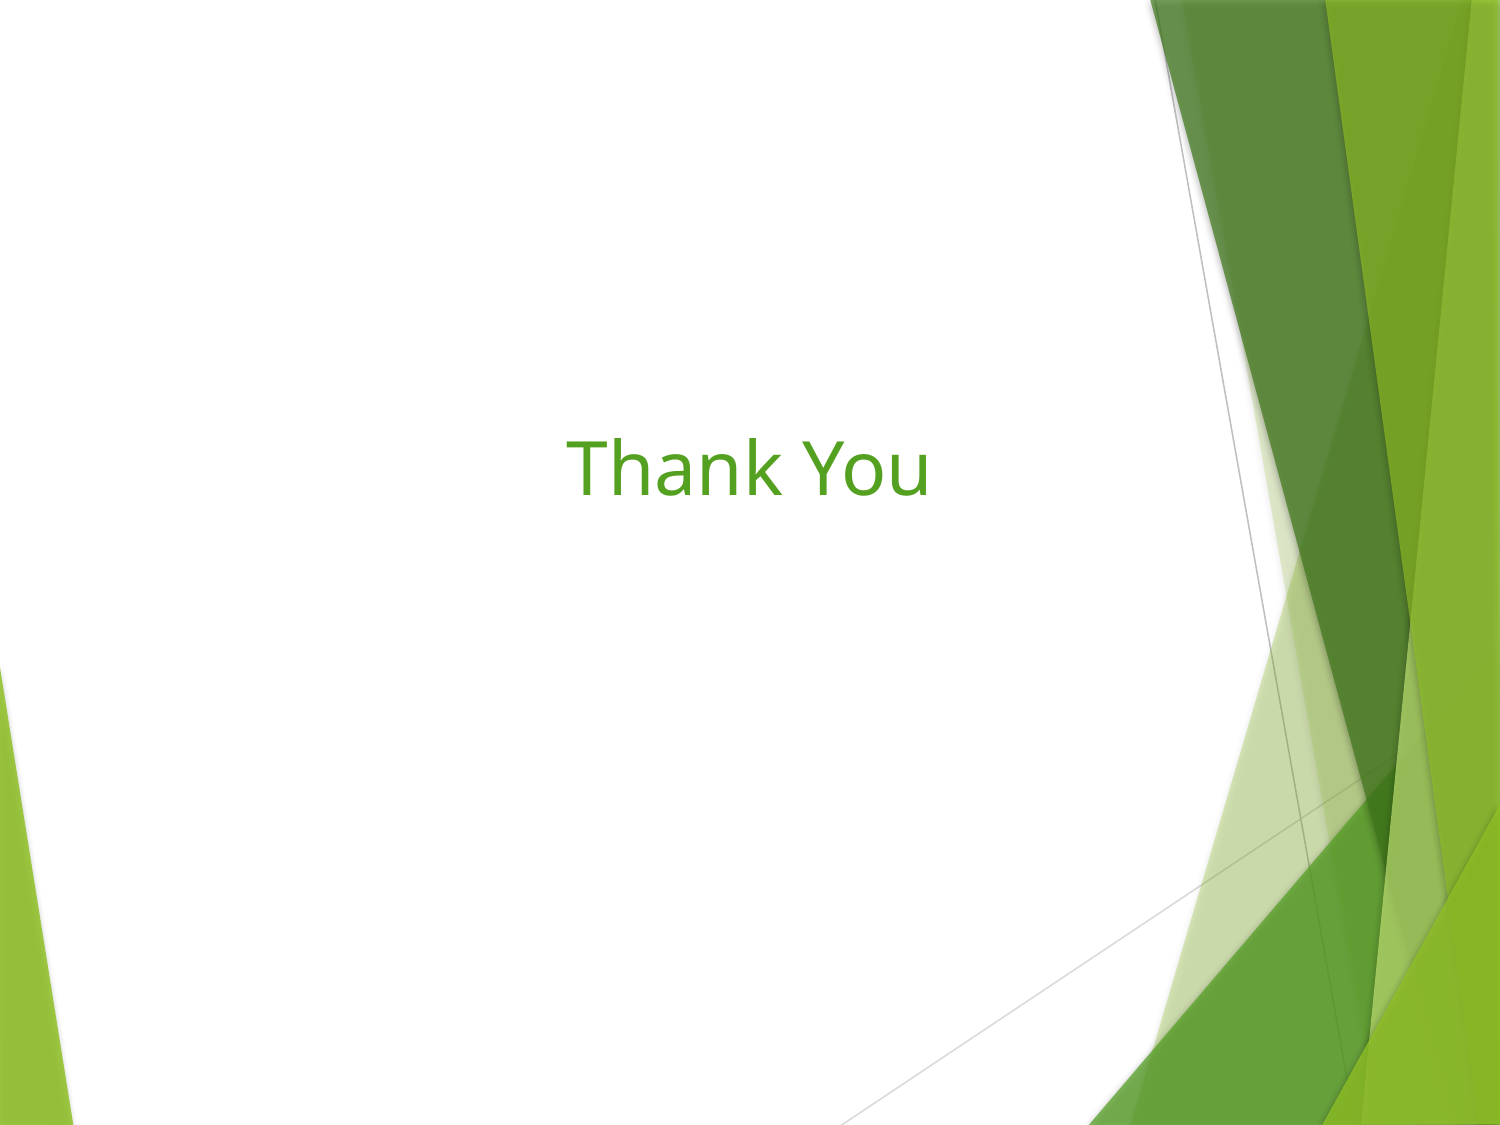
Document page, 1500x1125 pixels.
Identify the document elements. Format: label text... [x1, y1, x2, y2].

title Thank You [131, 412, 1369, 610]
